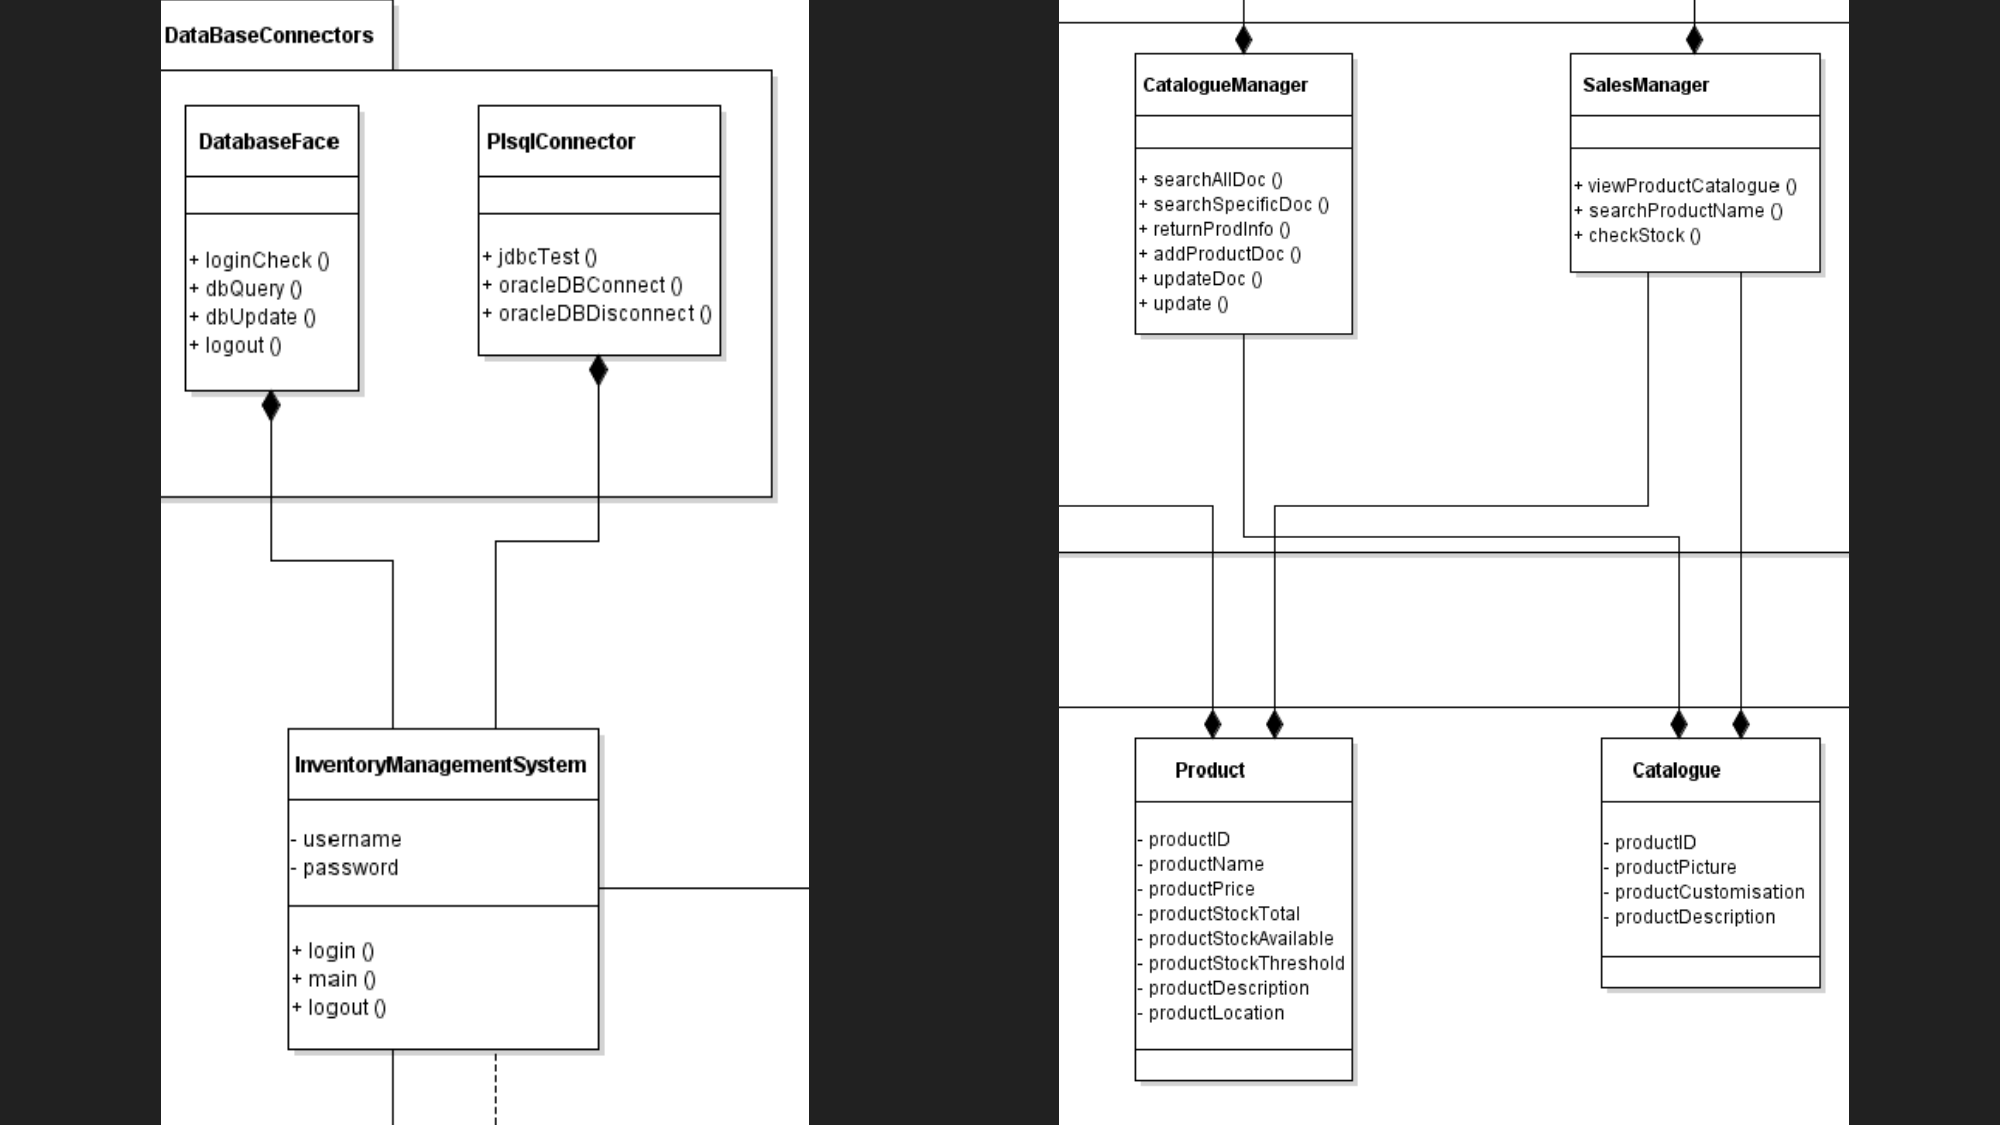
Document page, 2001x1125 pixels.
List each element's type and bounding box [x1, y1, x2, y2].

picture [1058, 0, 1849, 1125]
list [161, 0, 809, 1125]
